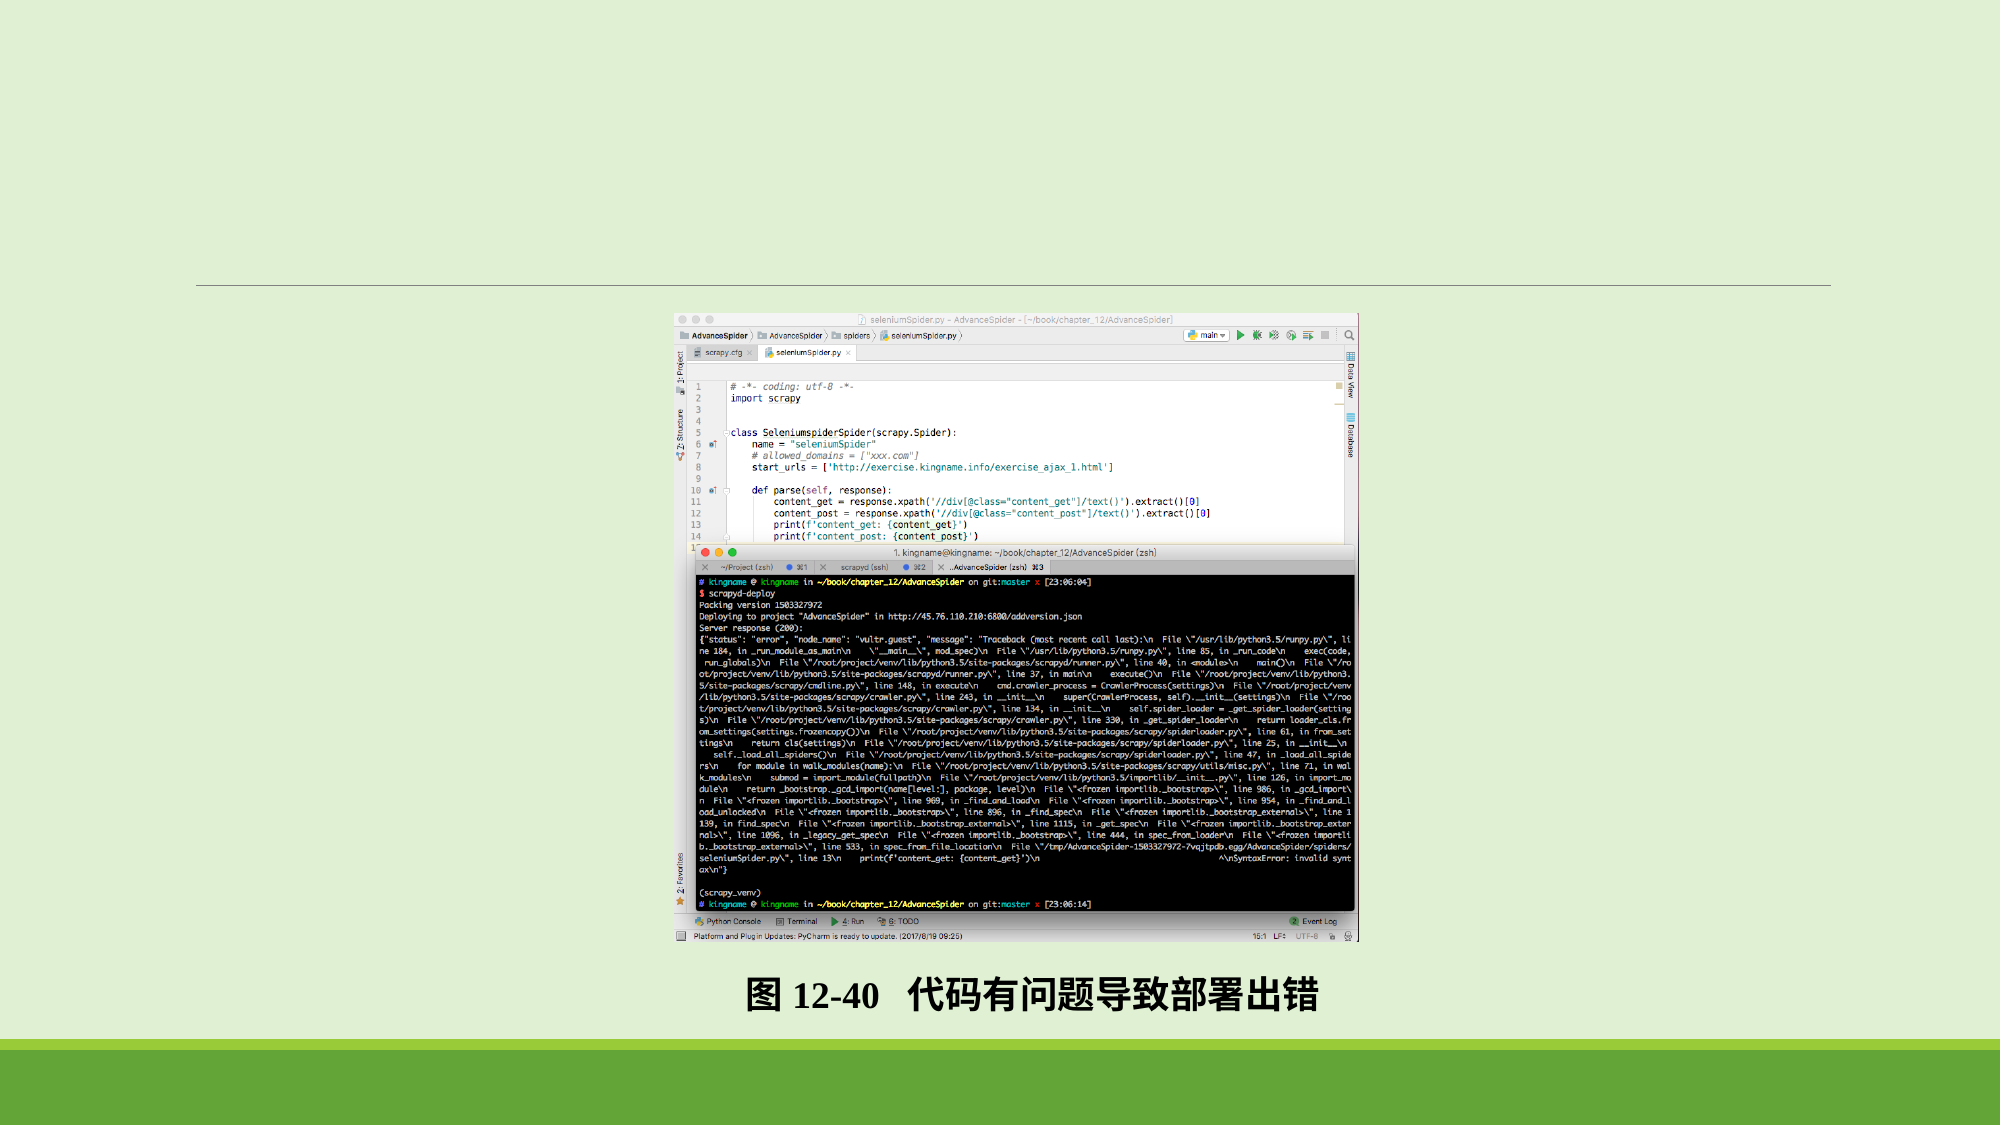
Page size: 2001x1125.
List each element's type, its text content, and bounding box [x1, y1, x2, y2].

picture [673, 312, 1359, 942]
text_box 图12-40 代码有问题导致部署出错 [730, 963, 1335, 1024]
